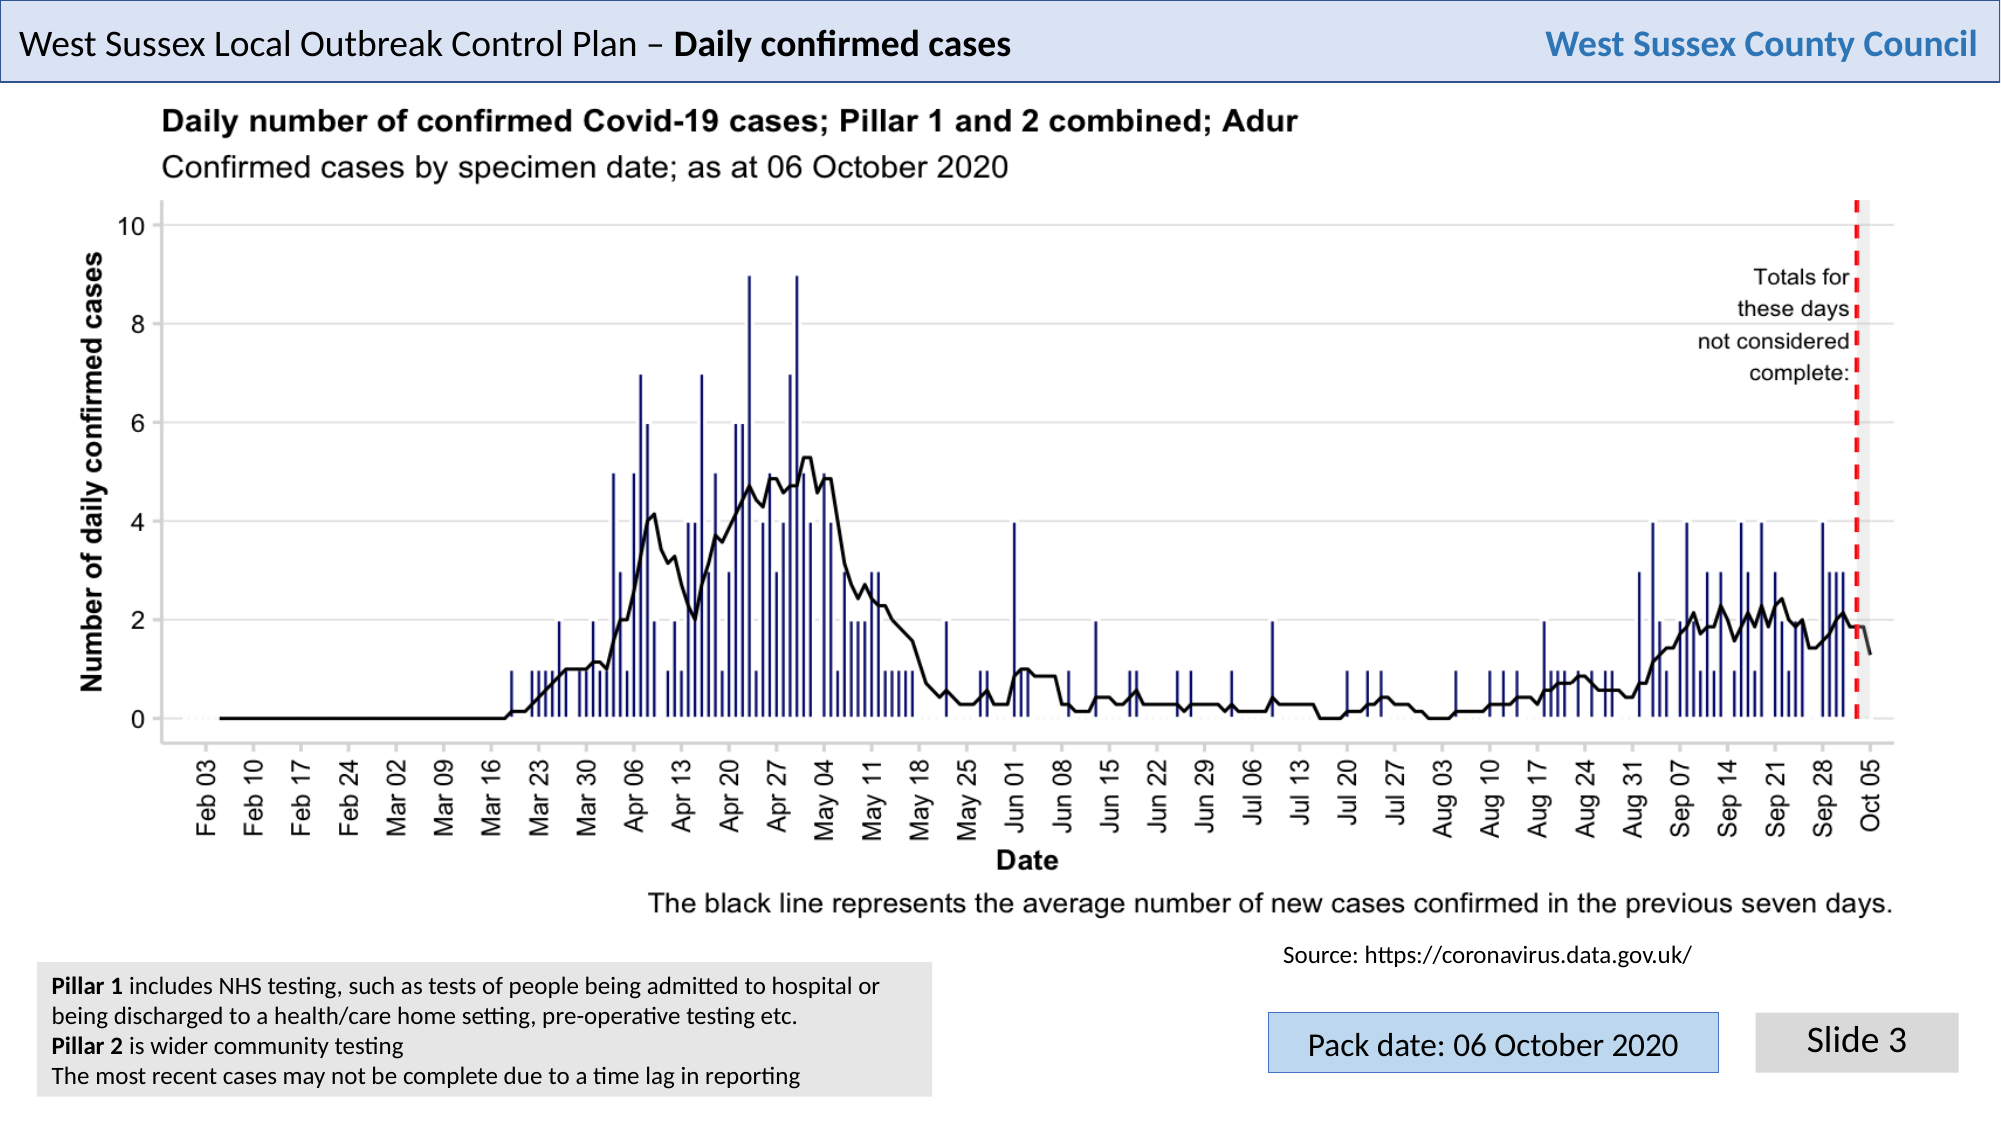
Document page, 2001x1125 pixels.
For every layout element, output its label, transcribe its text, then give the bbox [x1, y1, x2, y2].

list Slide 3 [1755, 1012, 1959, 1073]
picture [63, 91, 1912, 935]
list Source: https://coronavirus.data.gov.uk/ [1268, 935, 1912, 995]
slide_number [1268, 1012, 1719, 1073]
